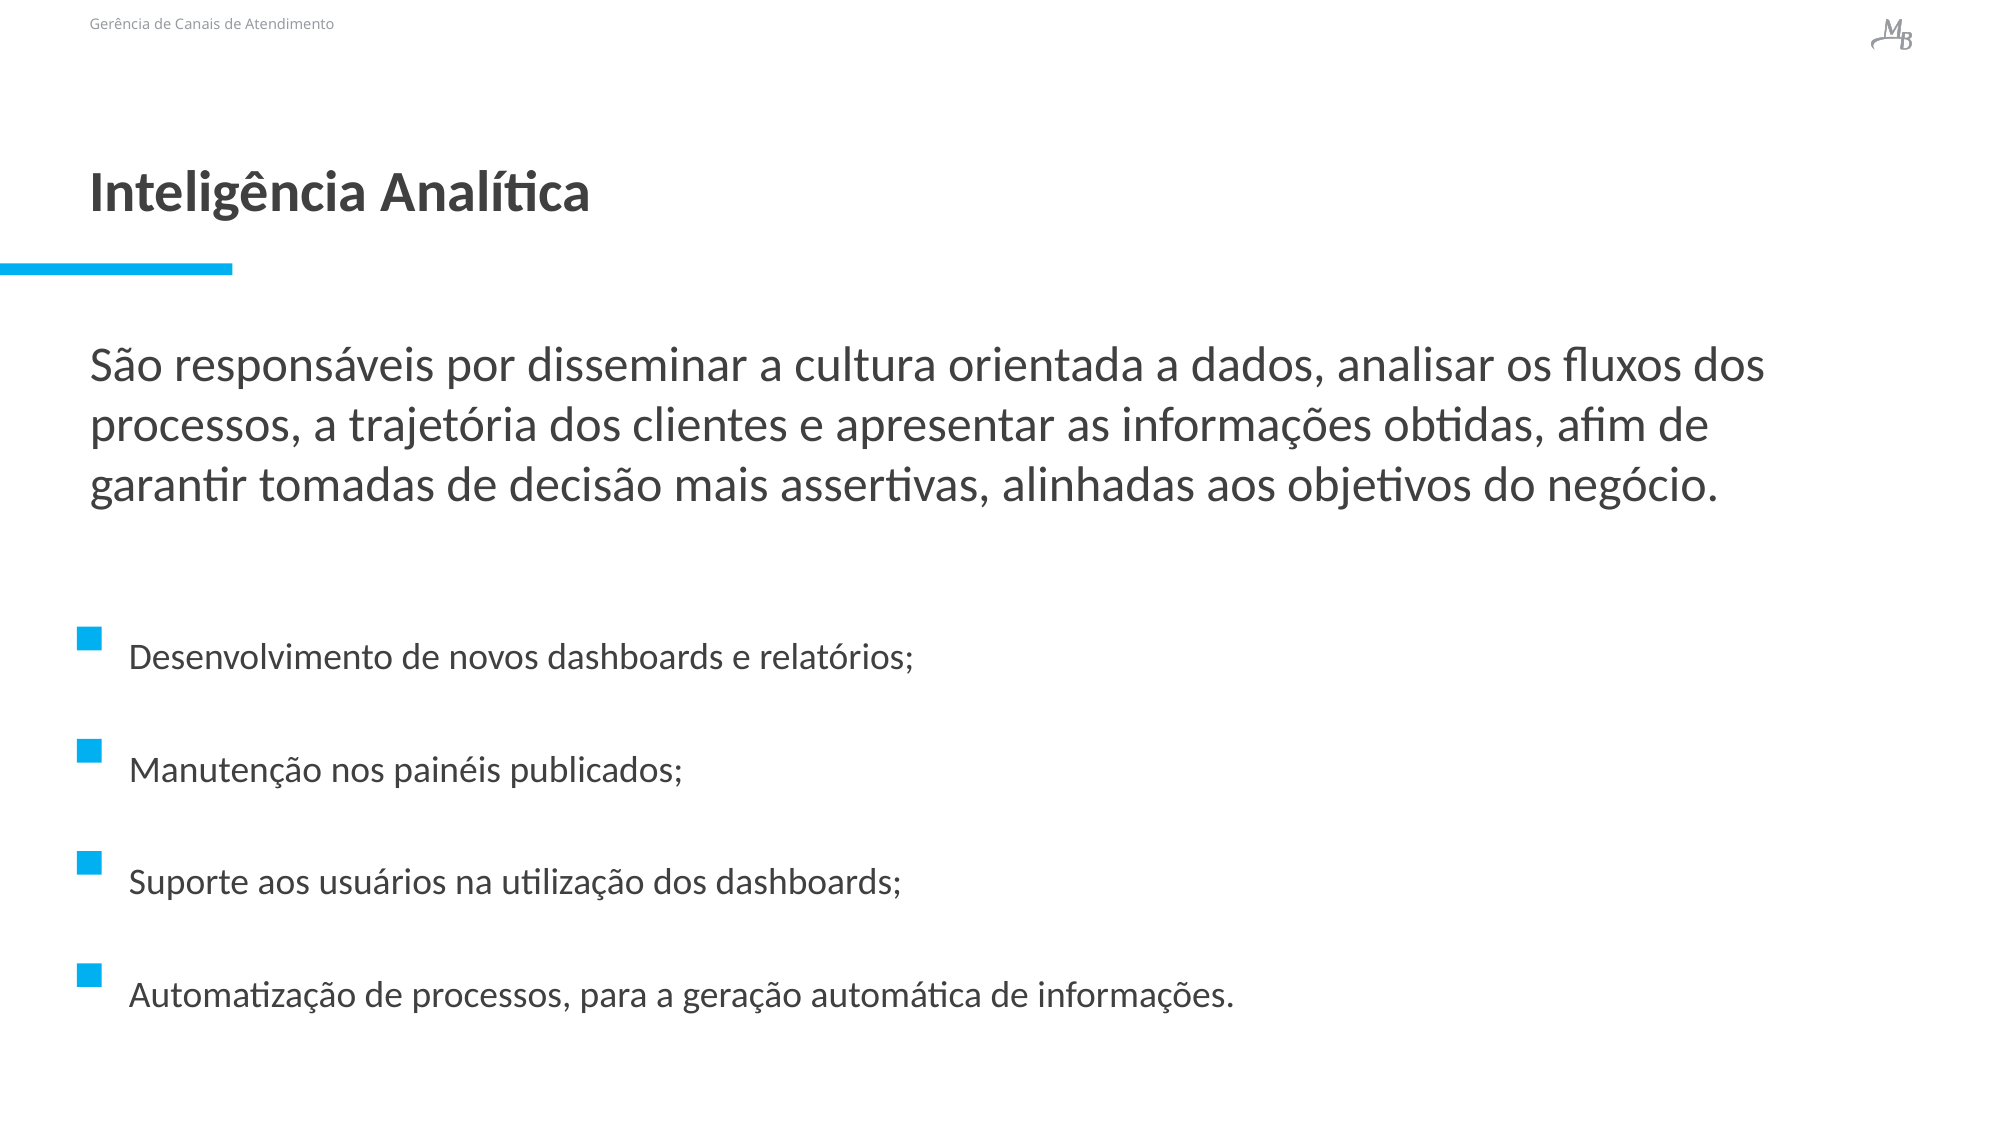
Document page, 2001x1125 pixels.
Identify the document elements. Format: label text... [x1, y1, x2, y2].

text_box [76, 850, 103, 876]
text_box Inteligência Analítica [74, 145, 897, 231]
text_box Desenvolvimento de novos dashboards e relatórios; Manutenção nos painéis publicados; Suporte aos usuários na utilização dos dashboards; Automatização de processos, para a geração automática de informações. [114, 557, 1831, 1023]
text_box [76, 738, 103, 764]
text_box Gerência de Canais de Atendimento [74, 7, 353, 40]
text_box [0, 262, 233, 276]
text_box São responsáveis por disseminar a cultura orientada a dados, analisar os fluxos dos processos, a trajetória dos clientes e apresentar as informações obtidas, afim de garantir tomadas de decisão mais assertivas, alinhadas aos objetivos do negócio. [74, 323, 1792, 519]
text_box [76, 962, 103, 988]
text_box [76, 626, 103, 651]
picture [1871, 19, 1912, 50]
